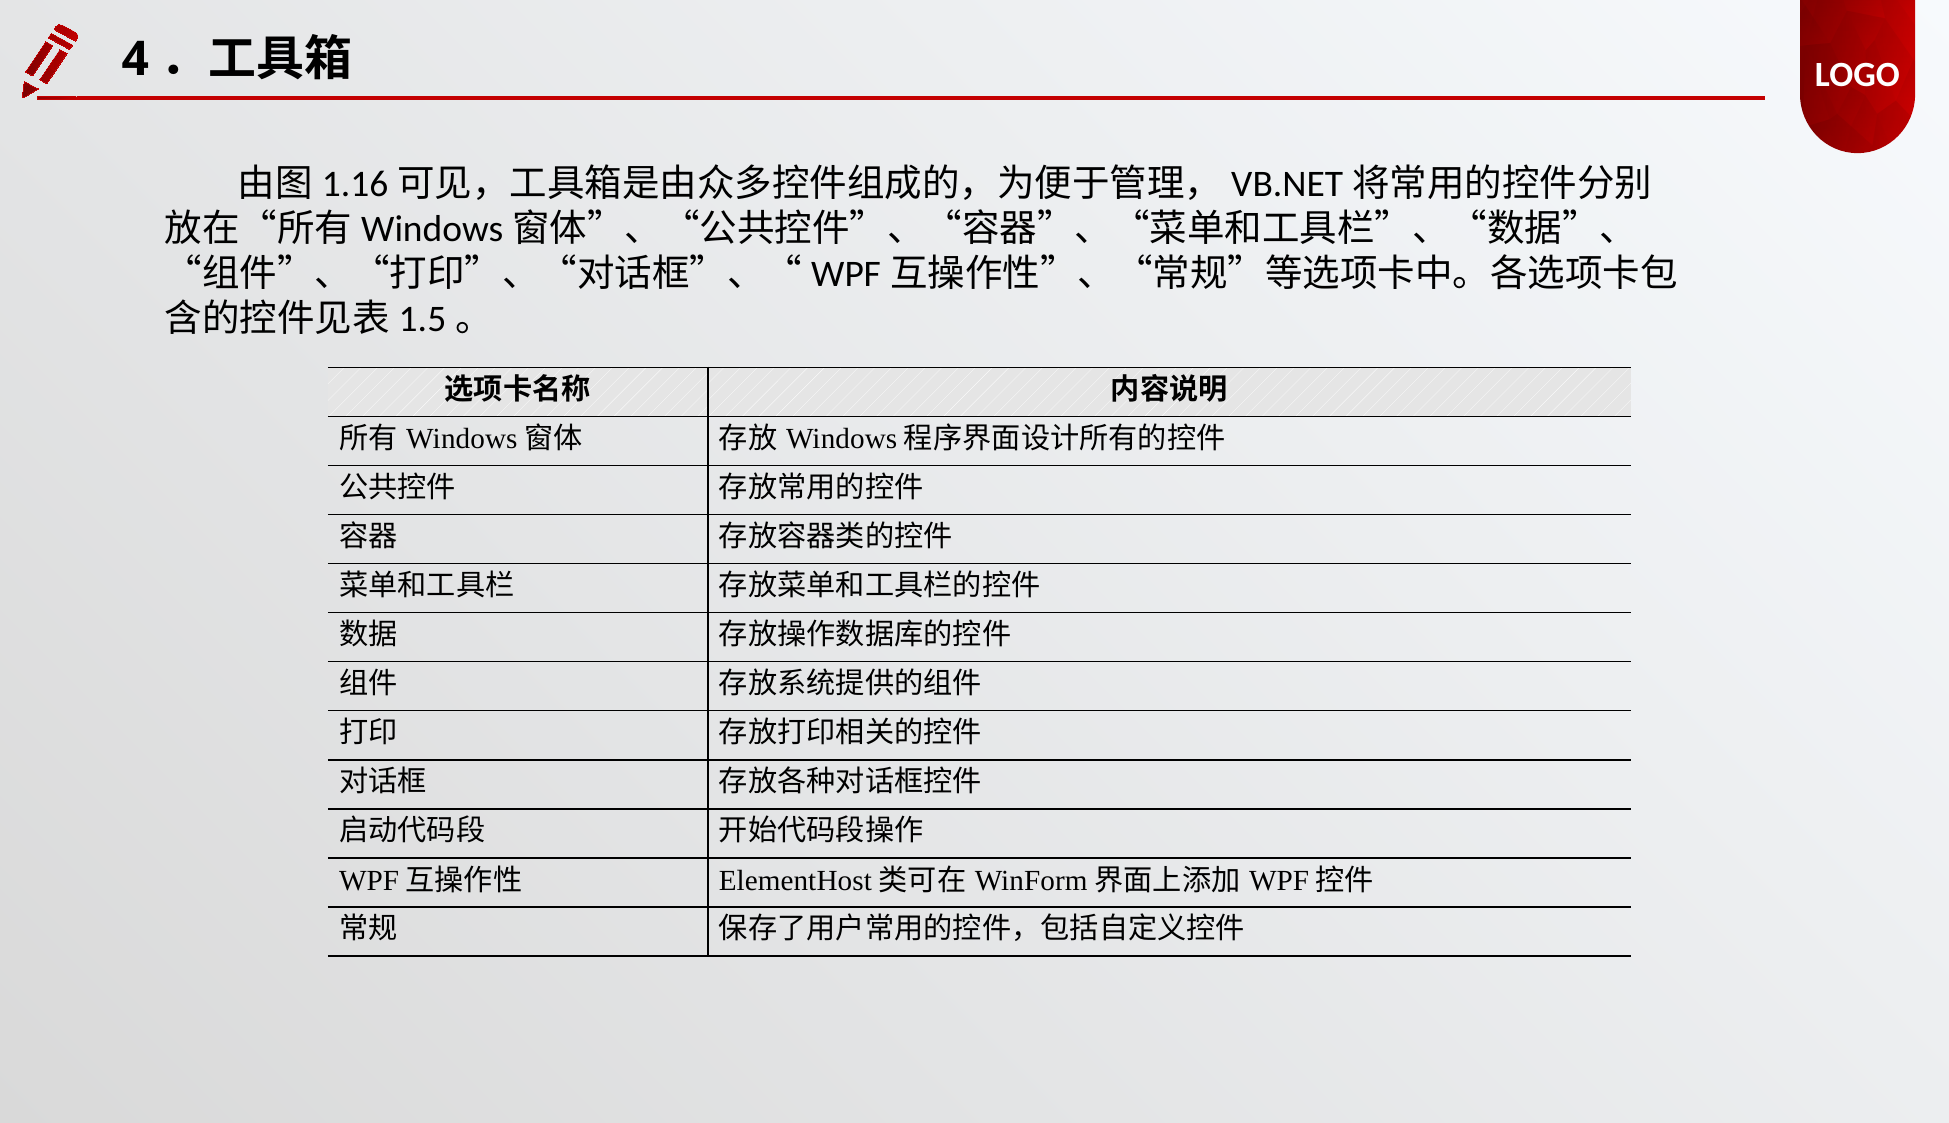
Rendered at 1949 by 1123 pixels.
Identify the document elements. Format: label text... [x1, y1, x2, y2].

picture [1800, 0, 1916, 154]
picture [26, 42, 52, 75]
table_cell 保存了用户常用的控件，包括自定义控件 [709, 908, 1631, 955]
table_cell 菜单和工具栏 [328, 564, 707, 612]
text_box 由图1.16可见，工具箱是由众多控件组成的，为便于管理，VB.NET将常用的控件分别放在“所有Windows窗体”、“公共控件”、“容器”、“菜单和工具栏”、“数据”、“组件”、“打印”、“对话框”、“WPF互操作性”、“常规”等选项卡中。各选项卡包含的控件见表1.5。 [149, 151, 1696, 347]
table_cell 组件 [328, 662, 707, 710]
table_cell 存放菜单和工具栏的控件 [709, 564, 1631, 612]
table_cell 存放常用的控件 [709, 466, 1631, 514]
picture [40, 50, 67, 83]
table_cell 数据 [328, 613, 707, 661]
table_header 选项卡名称 [328, 368, 707, 416]
table_cell 所有Windows窗体 [328, 417, 707, 465]
table_cell 存放系统提供的组件 [709, 662, 1631, 710]
table_cell 常规 [328, 908, 707, 955]
table_cell 公共控件 [328, 466, 707, 514]
picture [22, 82, 37, 97]
table_cell 存放打印相关的控件 [709, 711, 1631, 759]
table_cell 对话框 [328, 761, 707, 808]
table_cell 打印 [328, 711, 707, 759]
table_cell ElementHost类可在WinForm界面上添加WPF控件 [709, 859, 1631, 906]
picture [54, 24, 78, 41]
table_cell 存放容器类的控件 [709, 515, 1631, 563]
table_cell 存放操作数据库的控件 [709, 613, 1631, 661]
table_cell WPF互操作性 [328, 859, 707, 906]
table_cell 存放各种对话框控件 [709, 761, 1631, 808]
table_header 内容说明 [709, 368, 1631, 416]
table_cell 启动代码段 [328, 810, 707, 857]
text_box 4．工具箱 [101, 17, 996, 95]
picture [48, 33, 73, 49]
table_cell 开始代码段操作 [709, 810, 1631, 857]
table_cell 存放Windows程序界面设计所有的控件 [709, 417, 1631, 465]
table_cell 容器 [328, 515, 707, 563]
